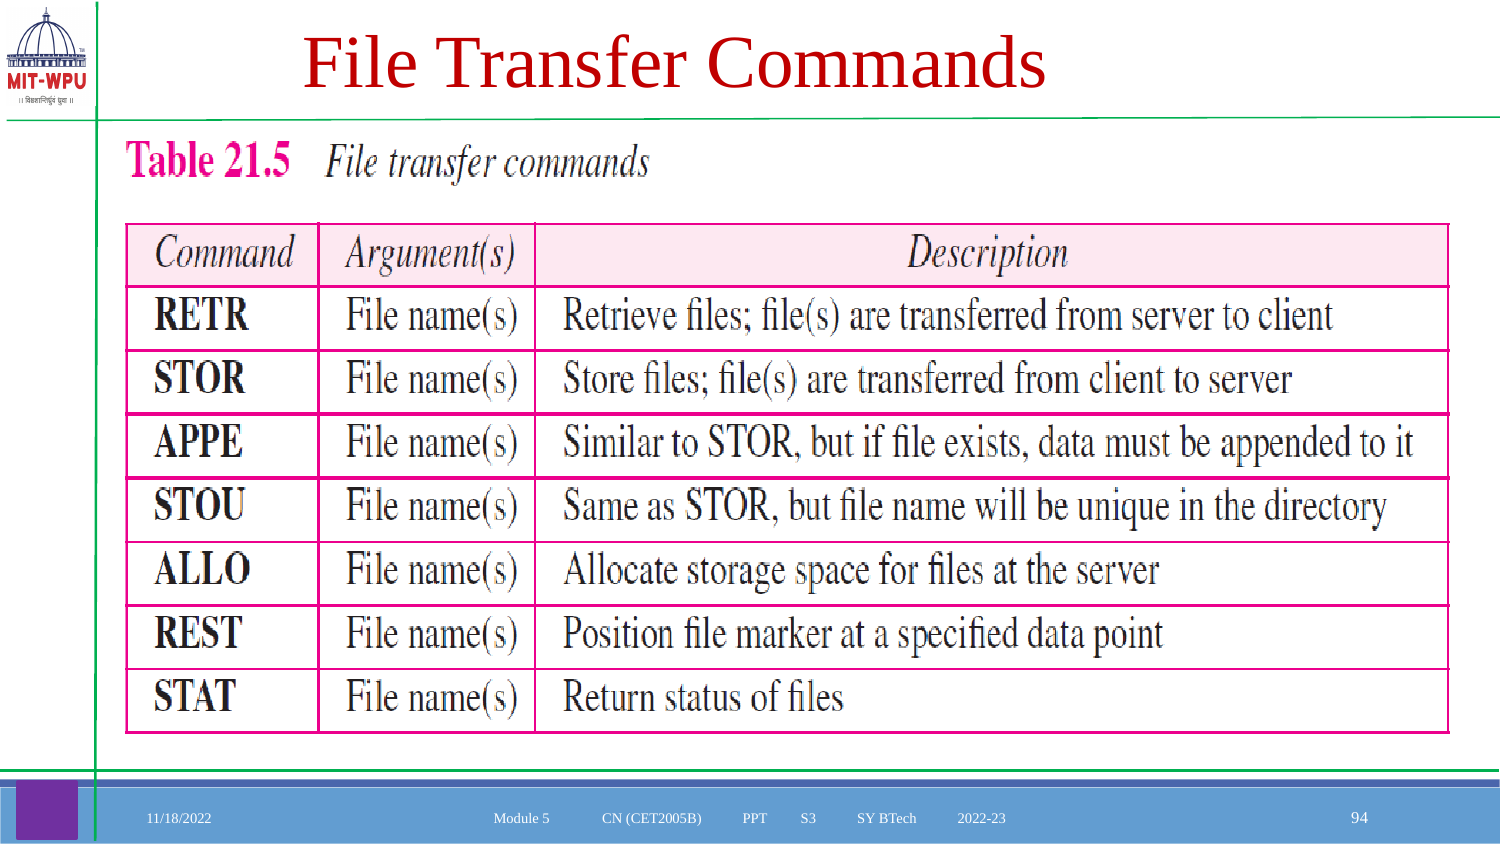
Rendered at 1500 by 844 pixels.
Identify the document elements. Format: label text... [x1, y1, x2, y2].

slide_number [135, 794, 440, 840]
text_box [94, 111, 98, 770]
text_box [94, 780, 98, 842]
picture [6, 7, 96, 106]
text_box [102, 116, 1500, 121]
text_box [6, 116, 89, 121]
title File Transfer Commands [102, 33, 1350, 95]
footer Module 5 CN (CET2005B) PPT S3 SY BTech 2022-23 [453, 794, 1047, 840]
slide_number ‹#› [1218, 794, 1380, 840]
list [122, 130, 1473, 753]
text_box [17, 782, 76, 839]
